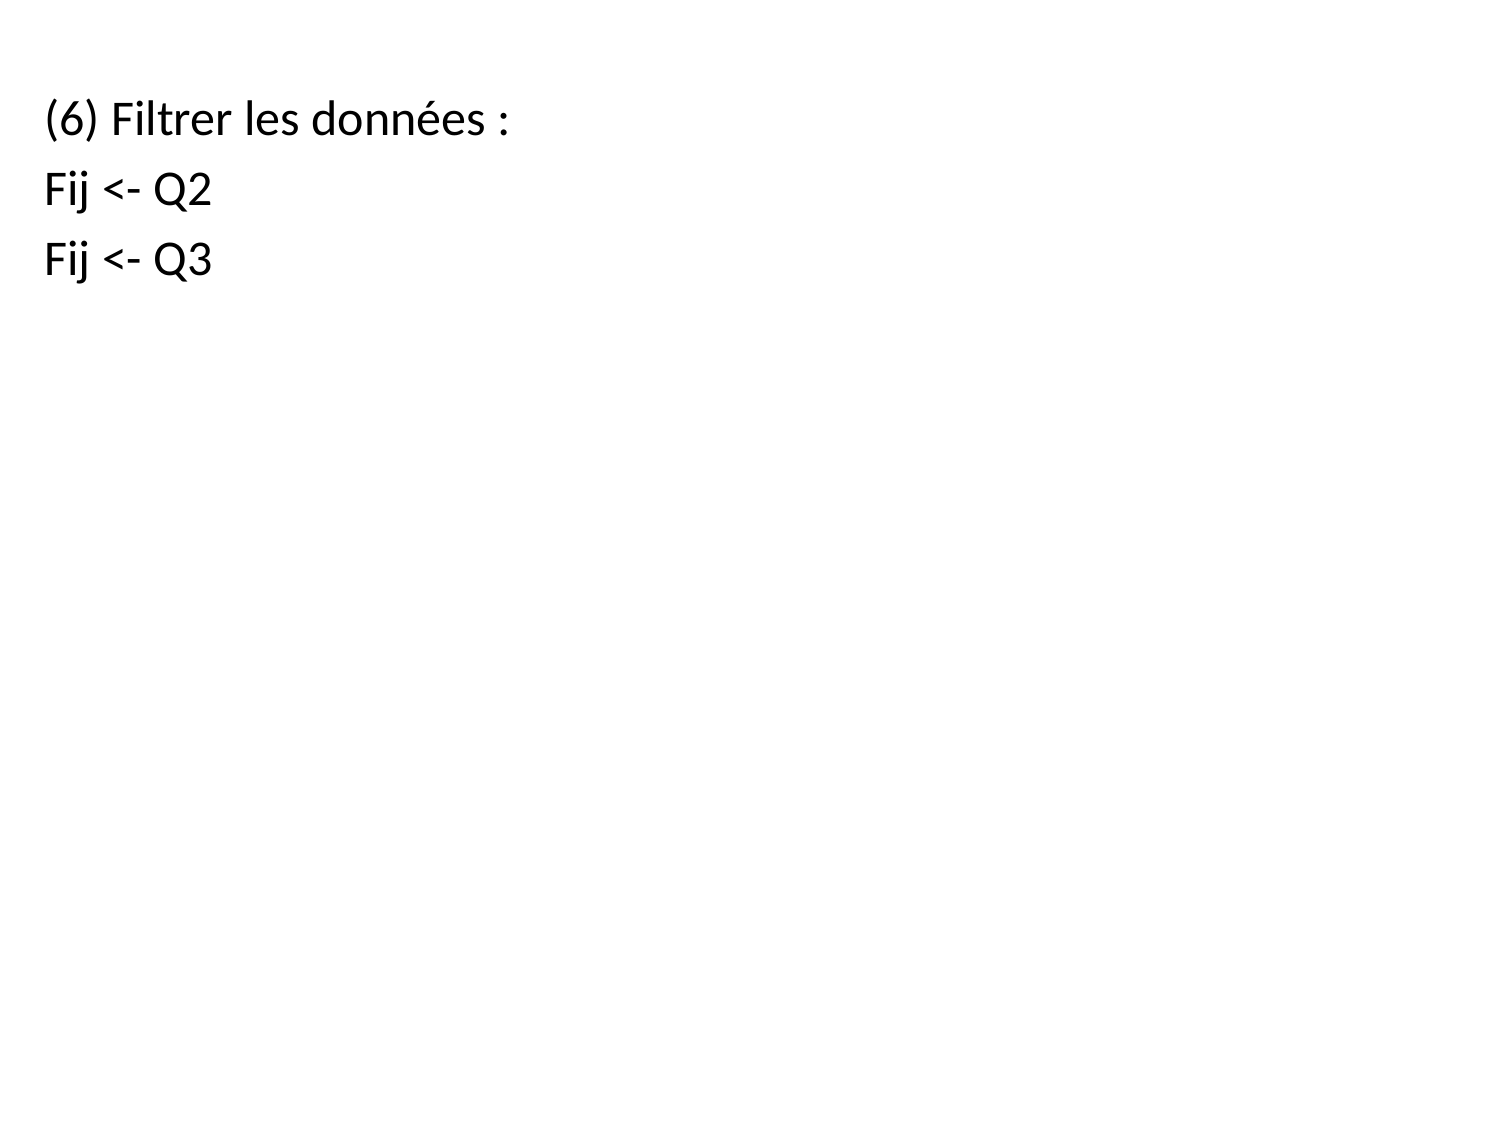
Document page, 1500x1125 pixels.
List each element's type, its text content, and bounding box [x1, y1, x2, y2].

text_box (6) Filtrer les données : Fij <- Q2 Fij <- Q3 [29, 78, 1471, 457]
